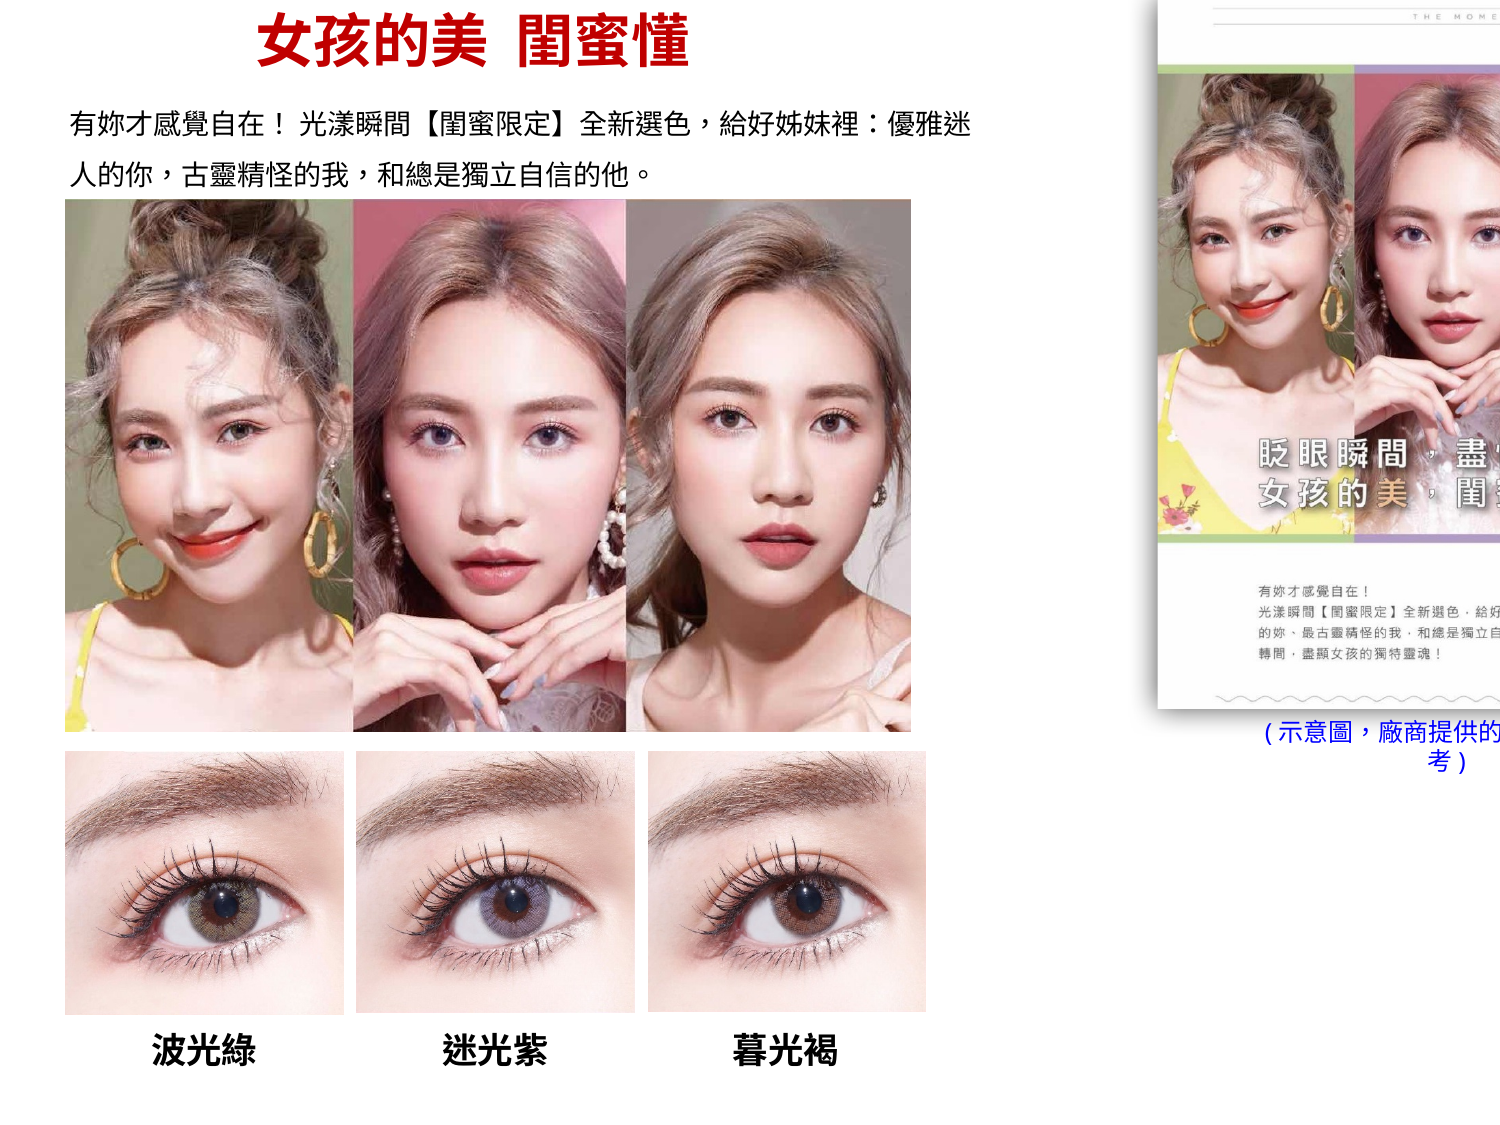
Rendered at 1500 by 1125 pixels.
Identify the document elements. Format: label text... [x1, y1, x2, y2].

picture [648, 751, 926, 1013]
text_box 迷光紫 [425, 1020, 567, 1078]
picture [65, 751, 344, 1015]
text_box 有妳才感覺自在！ 光漾瞬間【閨蜜限定】全新選色，給好姊妹裡：優雅迷人的你，古靈精怪的我，和總是獨立自信的他。 [54, 82, 988, 199]
picture [65, 199, 911, 732]
text_box (示意圖，廠商提供的圖檔，可參考) [1237, 709, 1500, 784]
picture [1157, 0, 1500, 709]
picture [356, 751, 635, 1013]
text_box 波光綠 [131, 1020, 277, 1078]
text_box 女孩的美 閨蜜懂 [241, 0, 705, 82]
text_box 暮光褐 [714, 1020, 858, 1078]
